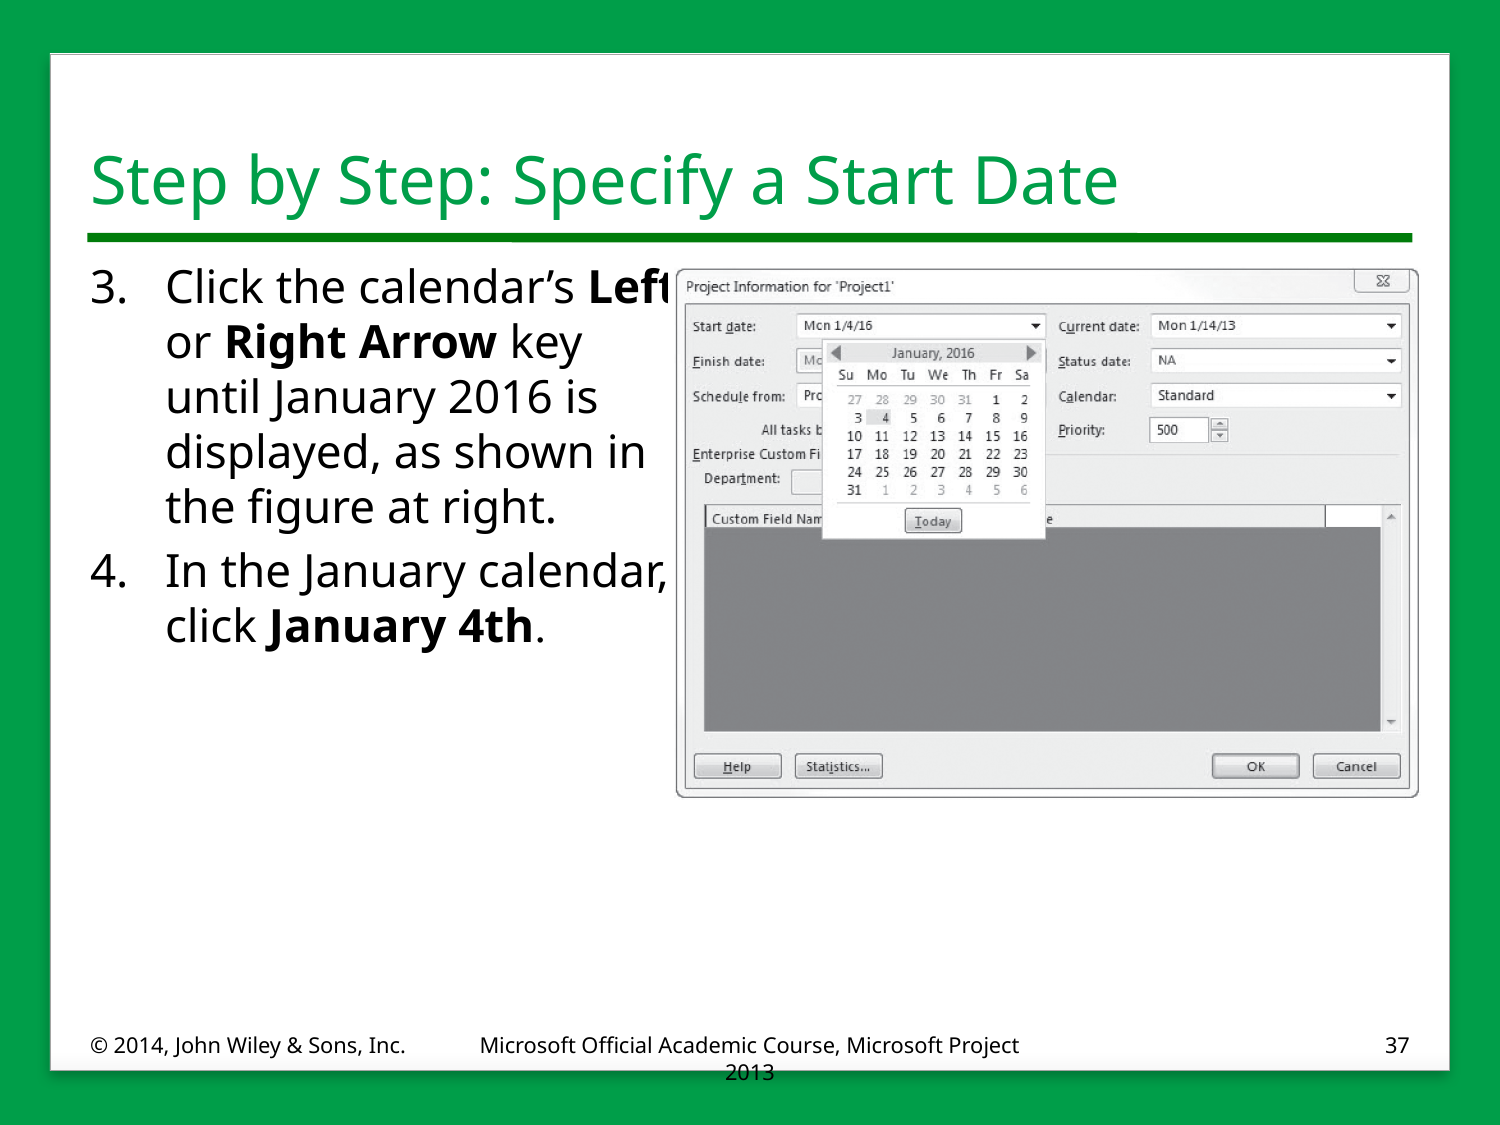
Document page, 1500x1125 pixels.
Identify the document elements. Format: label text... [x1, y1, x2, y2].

title Step by Step: Specify a Start Date [74, 74, 1426, 226]
slide_number © 2014, John Wiley & Sons, Inc. [74, 1024, 426, 1103]
picture [668, 262, 1424, 805]
slide_number 37 [1074, 1024, 1426, 1103]
list 3. Click the calendar’s Left or Right Arrow key until January 2016 is displayed, as shown in the figure at right. 4. In the January calendar, click January 4th. [75, 249, 1425, 1063]
footer Microsoft Official Academic Course, Microsoft Project 2013 [449, 1024, 1051, 1103]
